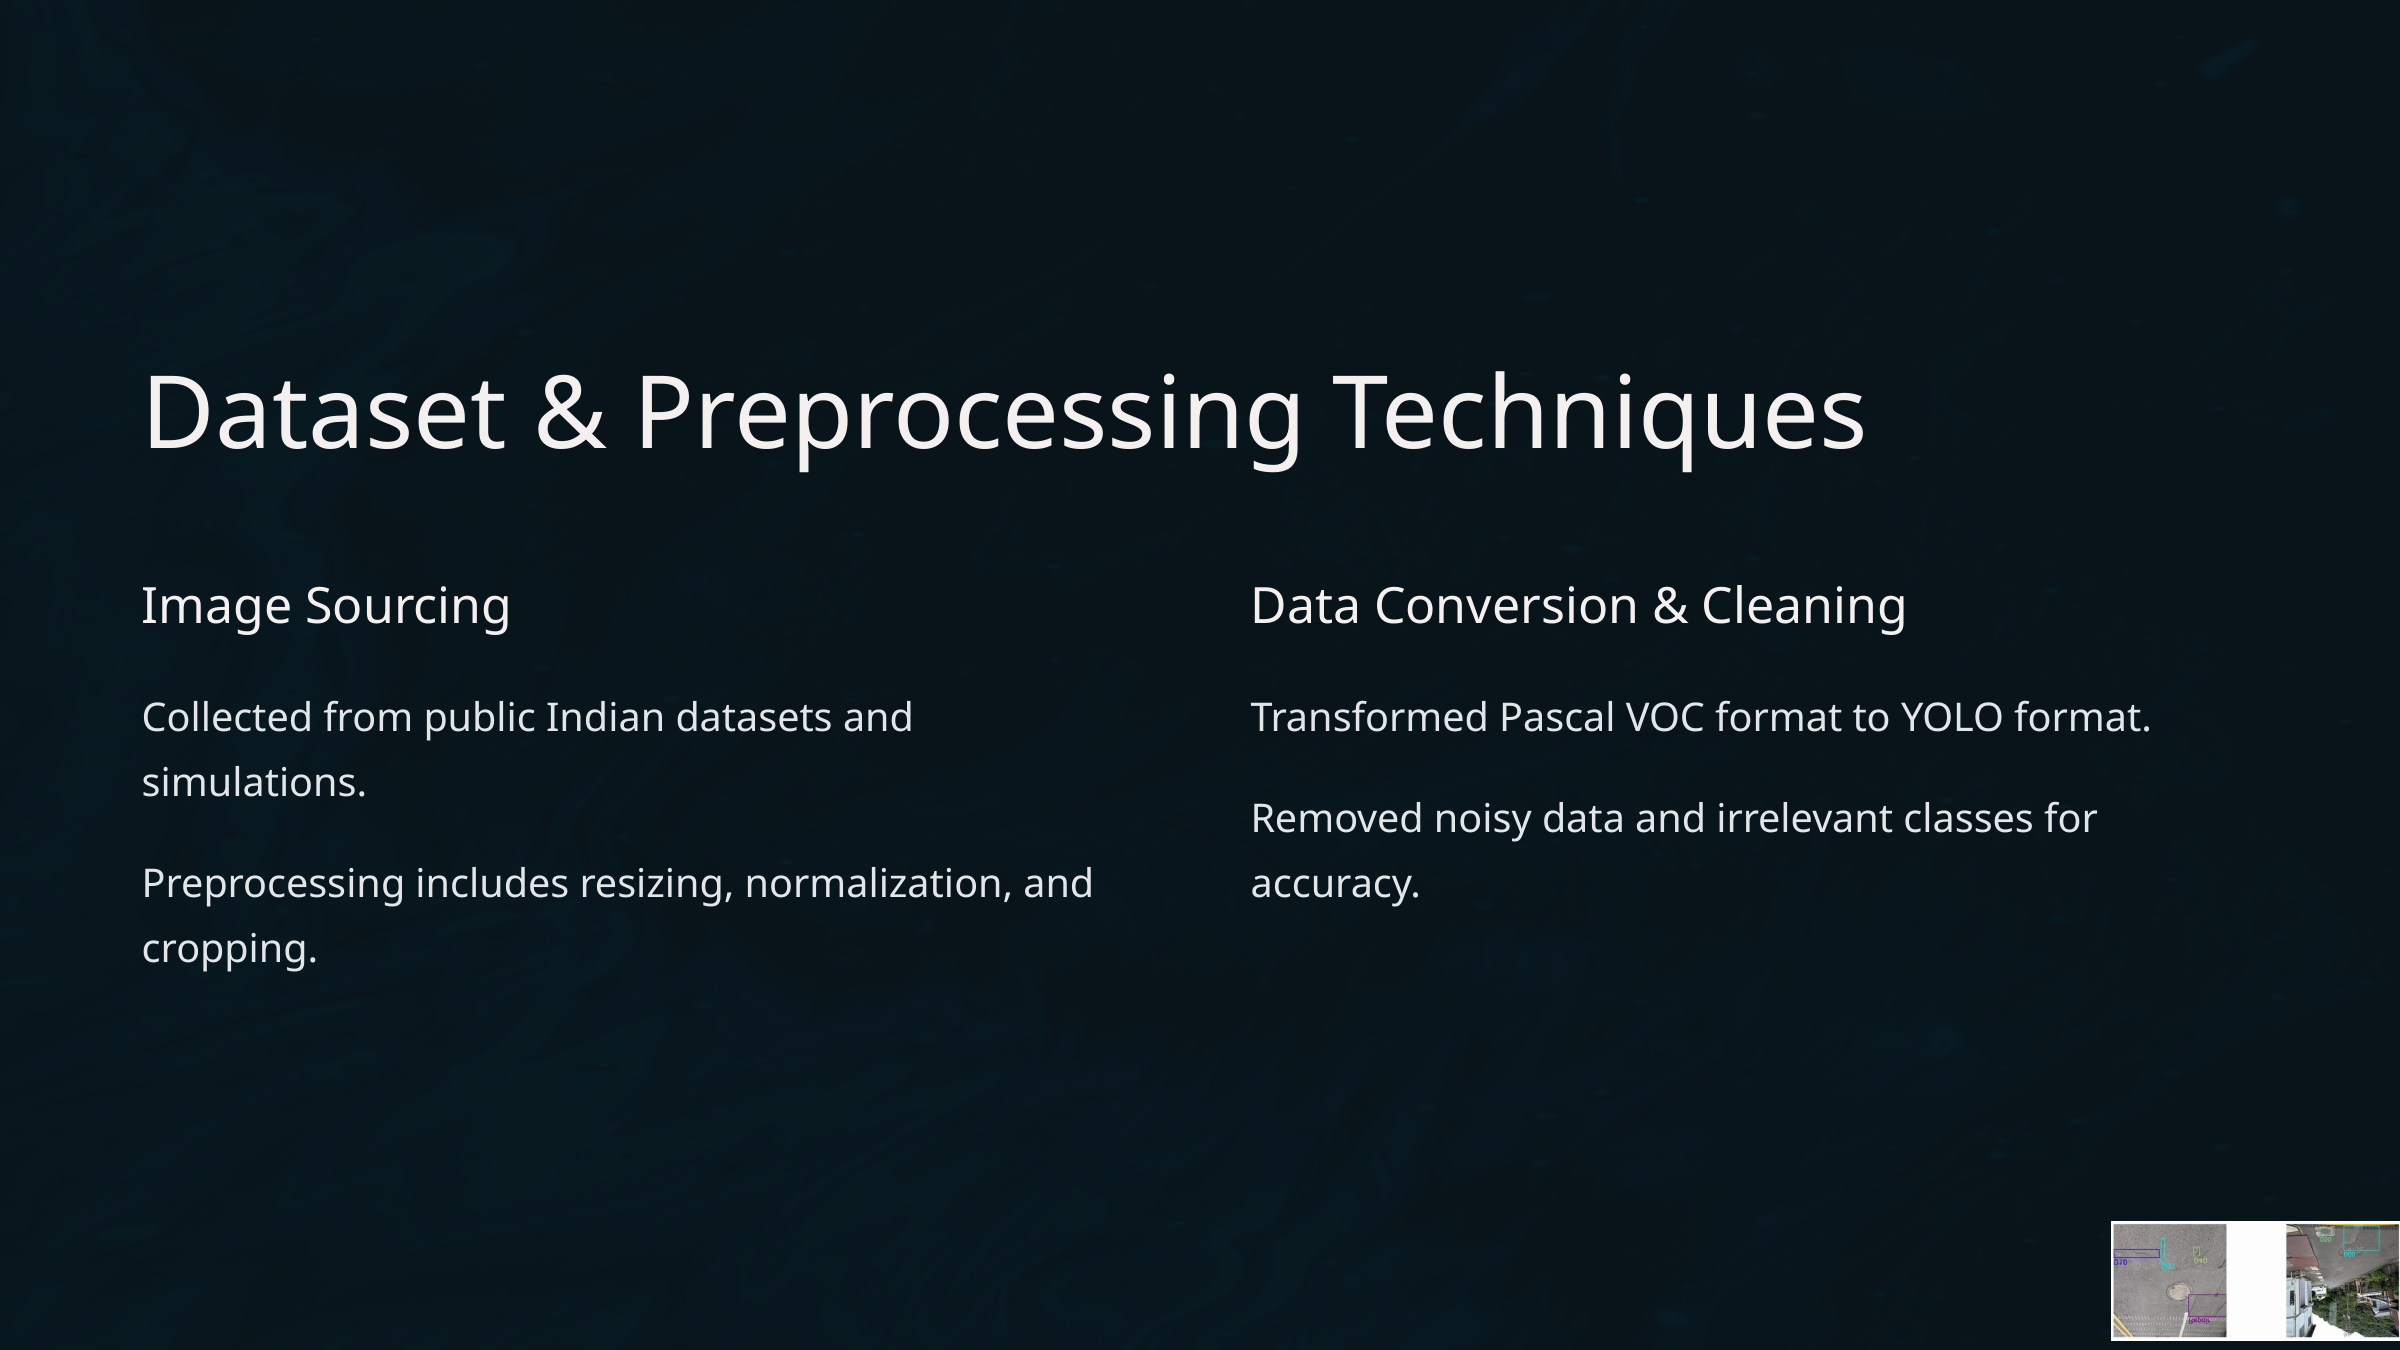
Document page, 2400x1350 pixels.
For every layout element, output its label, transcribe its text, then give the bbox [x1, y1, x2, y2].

text_box Data Conversion & Cleaning [1250, 571, 1928, 635]
text_box Dataset & Preprocessing Techniques [141, 343, 1910, 470]
picture [2106, 1221, 2400, 1341]
text_box Image Sourcing [141, 571, 648, 635]
text_box Removed noisy data and irrelevant classes for accuracy. [1250, 775, 2260, 906]
text_box Transformed Pascal VOC format to YOLO format. [1250, 674, 2260, 740]
text_box Collected from public Indian datasets and simulations. [141, 674, 1151, 805]
text_box Preprocessing includes resizing, normalization, and cropping. [141, 840, 1151, 971]
